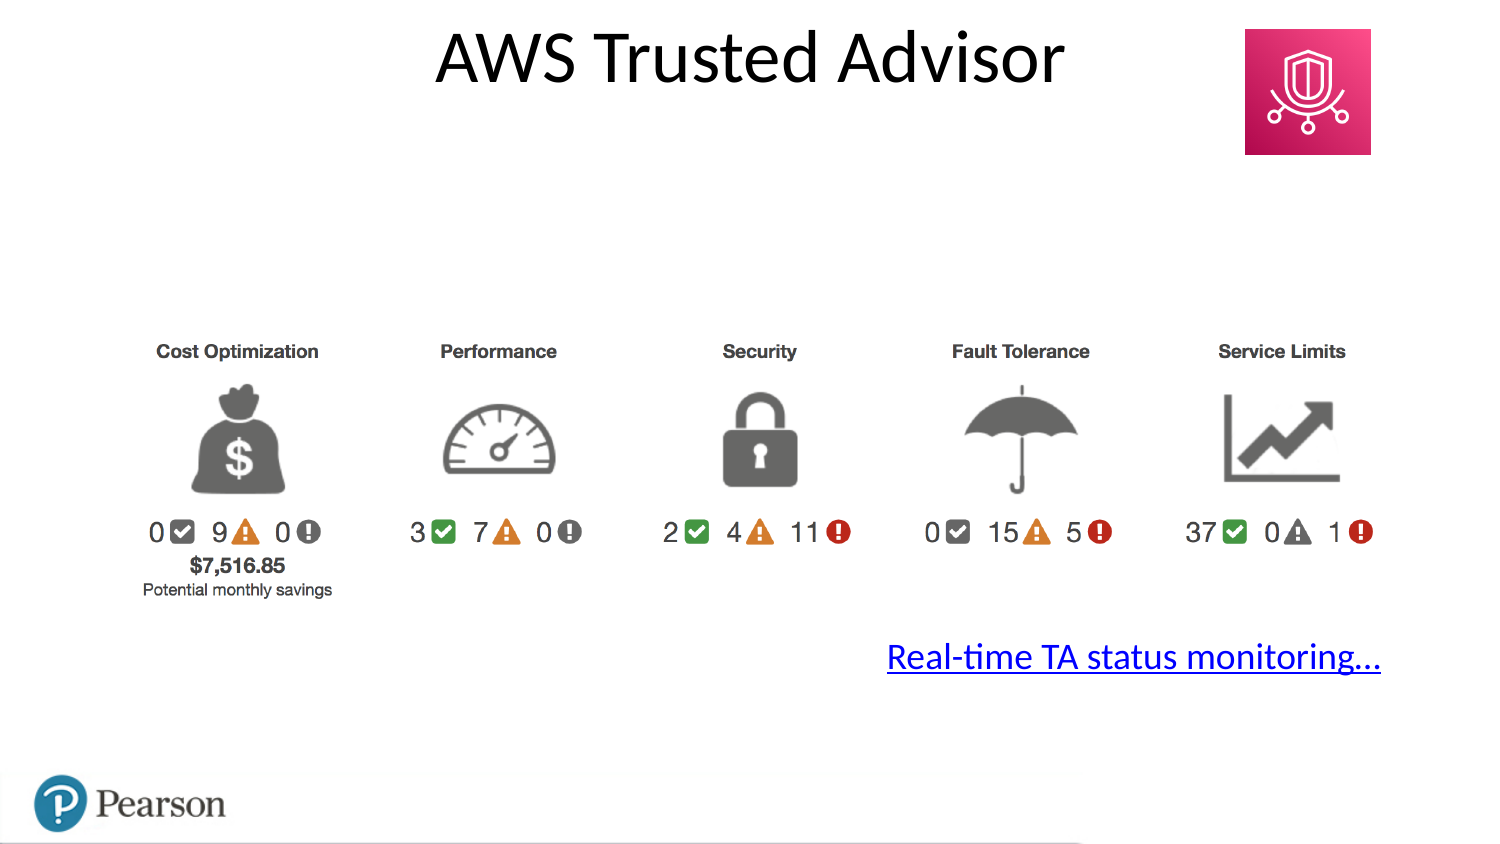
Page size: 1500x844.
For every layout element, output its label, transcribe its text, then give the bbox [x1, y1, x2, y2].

picture [0, 0, 1500, 844]
text_box AWS Trusted Advisor [132, 0, 1371, 92]
text_box Real-time TA status monitoring… [872, 641, 1397, 685]
